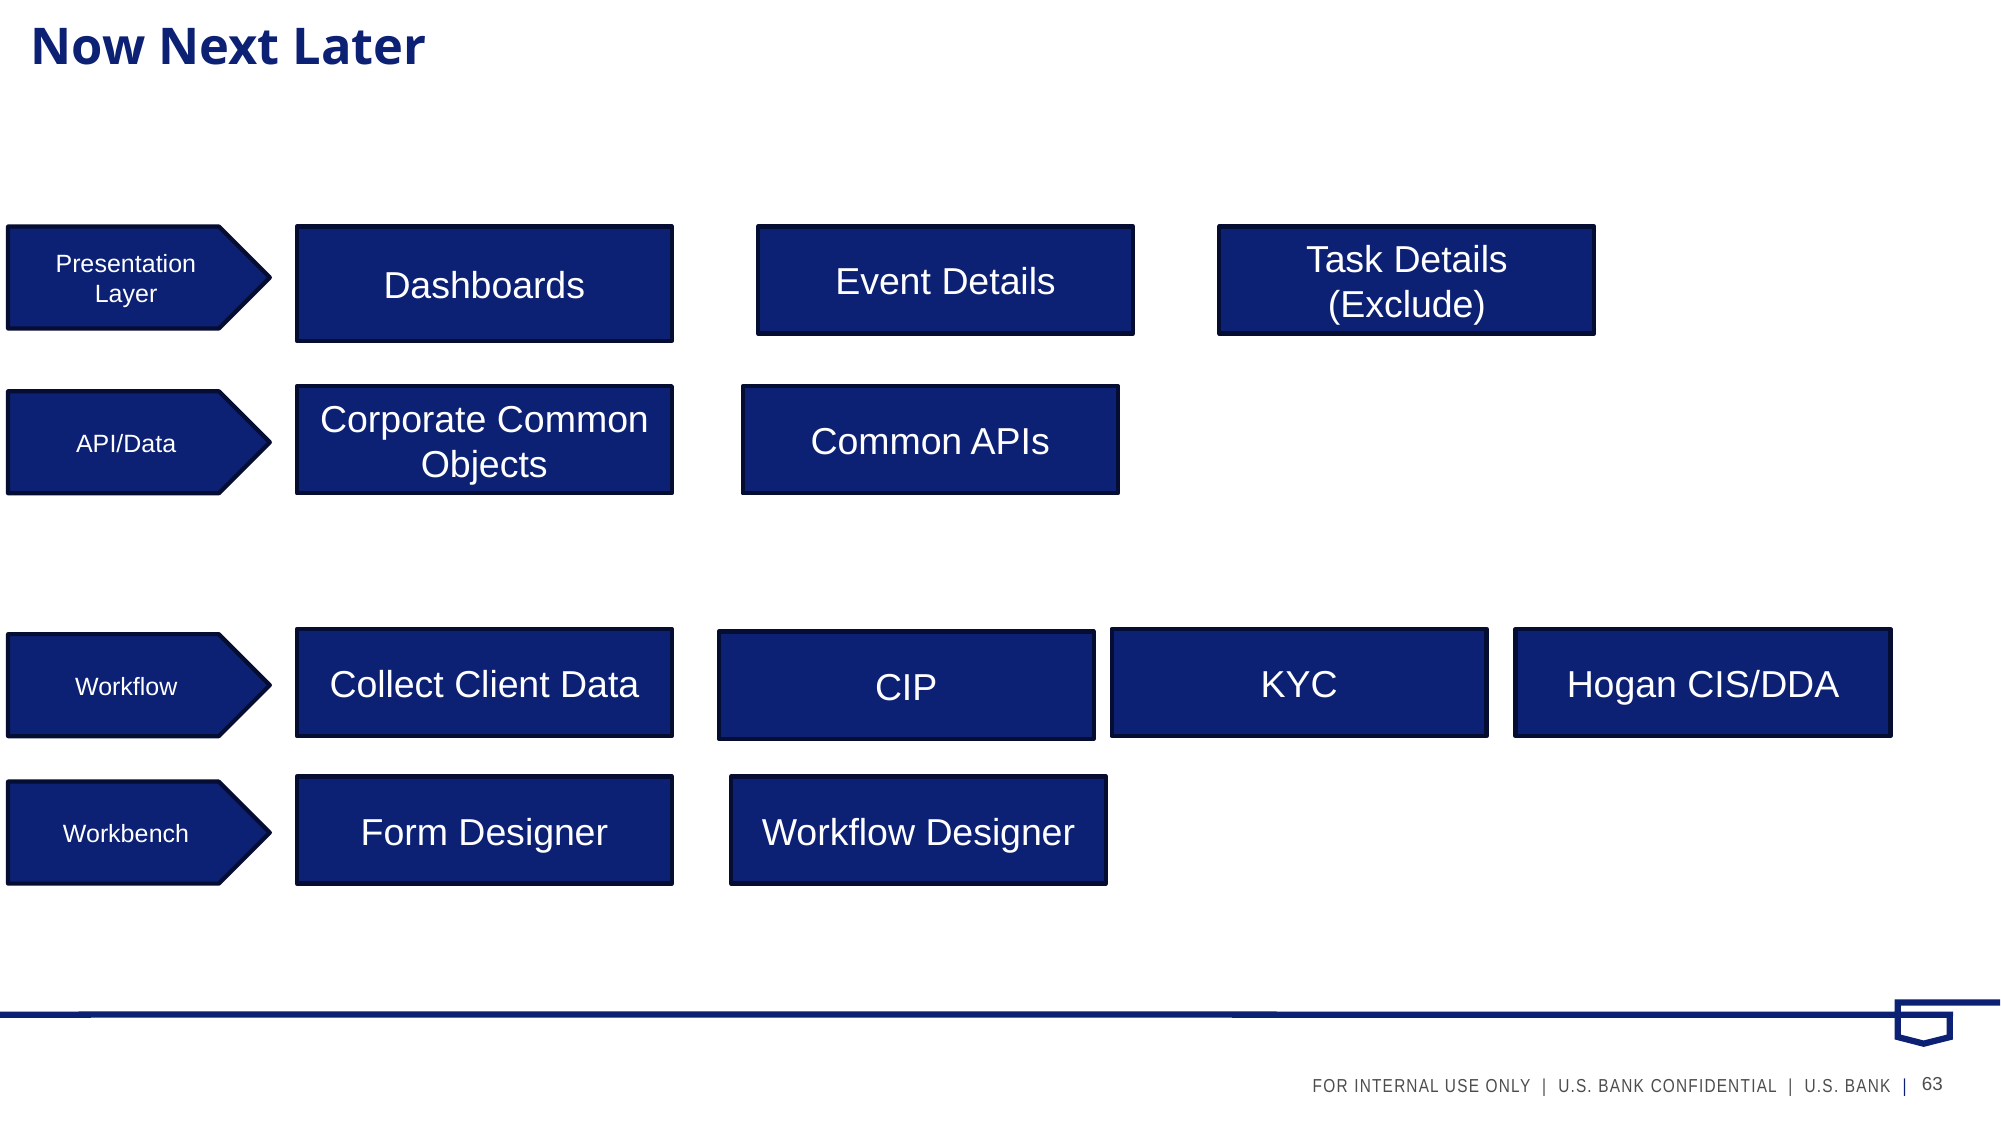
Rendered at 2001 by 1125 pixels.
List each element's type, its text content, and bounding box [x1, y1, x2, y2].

text_box Common APIs [741, 384, 1120, 495]
text_box Workflow [5, 632, 272, 739]
text_box Workbench [5, 779, 272, 886]
text_box Dashboards [295, 224, 674, 343]
text_box Hogan CIS/DDA [1513, 627, 1893, 738]
text_box Presentation Layer [5, 224, 272, 331]
text_box API/Data [5, 389, 272, 496]
text_box Now Next Later [16, 6, 1817, 82]
text_box Event Details [756, 224, 1135, 336]
text_box Collect Client Data [295, 627, 674, 738]
text_box Corporate Common Objects [295, 384, 674, 495]
text_box KYC [1110, 627, 1489, 738]
text_box CIP [717, 629, 1096, 741]
text_box Workflow Designer [729, 774, 1108, 886]
text_box Task Details (Exclude) [1217, 224, 1596, 336]
text_box Form Designer [295, 774, 674, 886]
